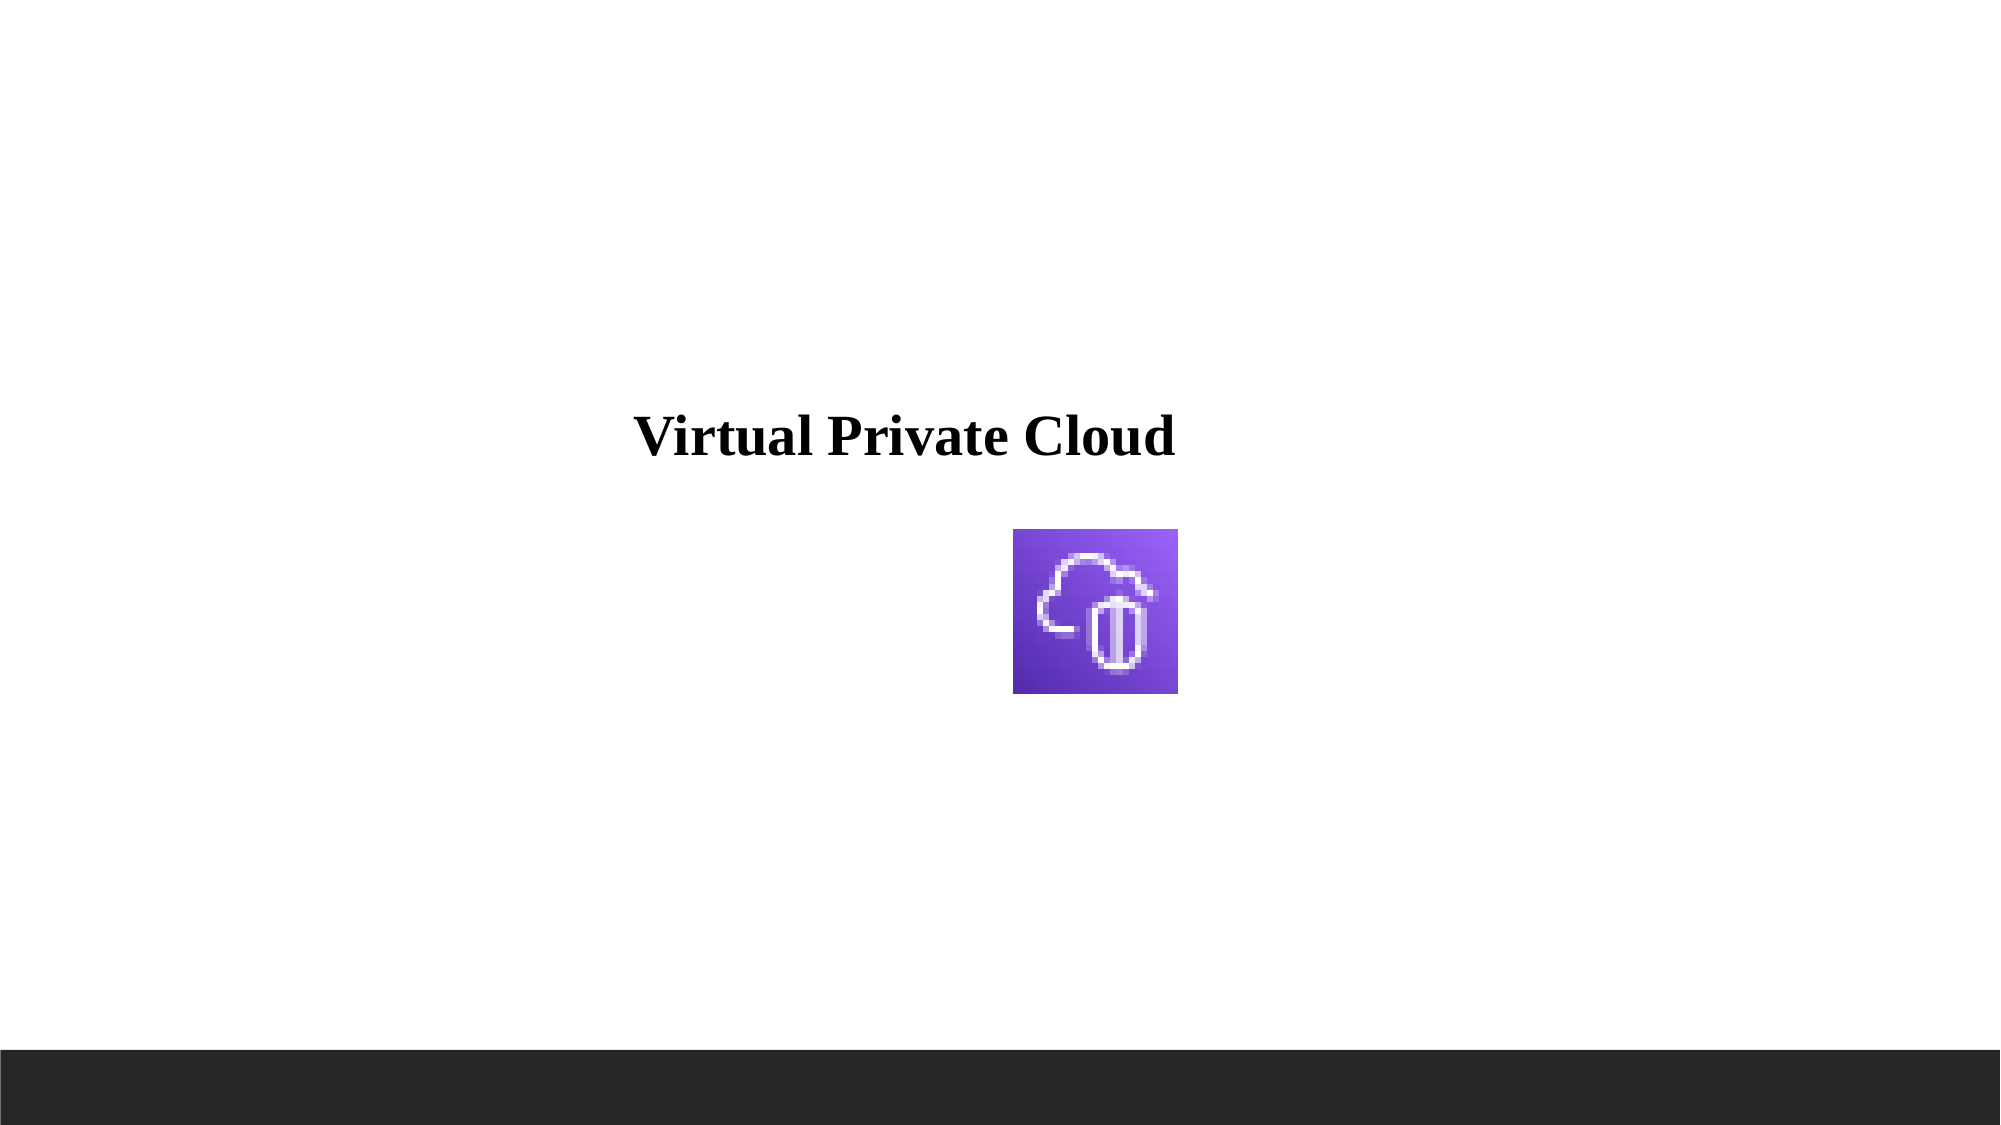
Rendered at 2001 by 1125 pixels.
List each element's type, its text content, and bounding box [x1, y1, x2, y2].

picture [1012, 528, 1178, 694]
text_box Virtual Private Cloud [619, 389, 1620, 475]
